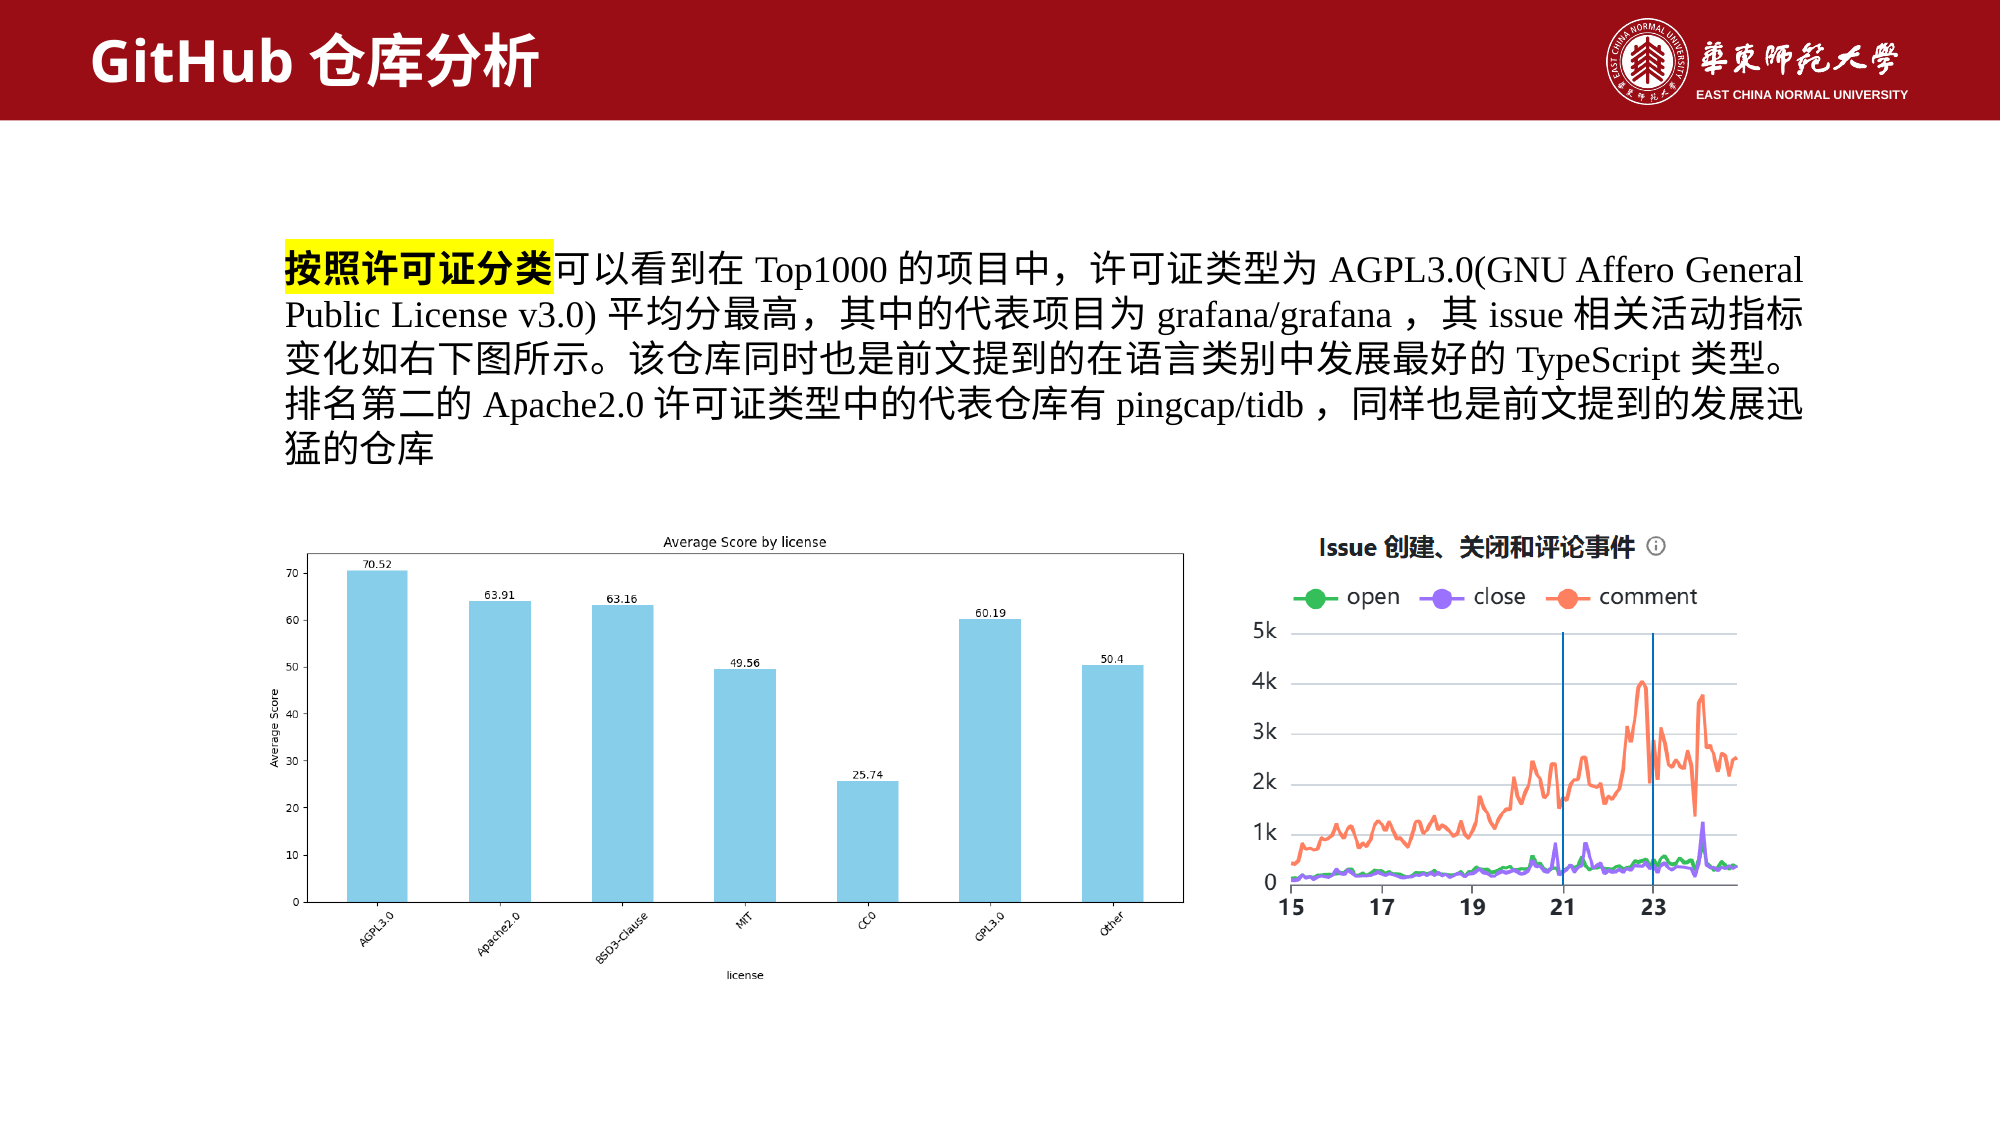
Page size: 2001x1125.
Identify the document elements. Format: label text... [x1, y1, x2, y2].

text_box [1234, 521, 1765, 938]
text_box 按照许可证分类可以看到在Top1000的项目中，许可证类型为AGPL3.0(GNU Affero General Public License v3.0)平均分最高，其中的代表项目为grafana/grafana，其issue相关活动指标变化如右下图所示。该仓库同时也是前文提到的在语言类别中发展最好的TypeScript类型。排名第二的Apache2.0许可证类型中的代表仓库有pingcap/tidb，同样也是前文提到的发展迅猛的仓库 [270, 238, 1819, 478]
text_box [0, 0, 2000, 121]
picture [262, 528, 1190, 989]
